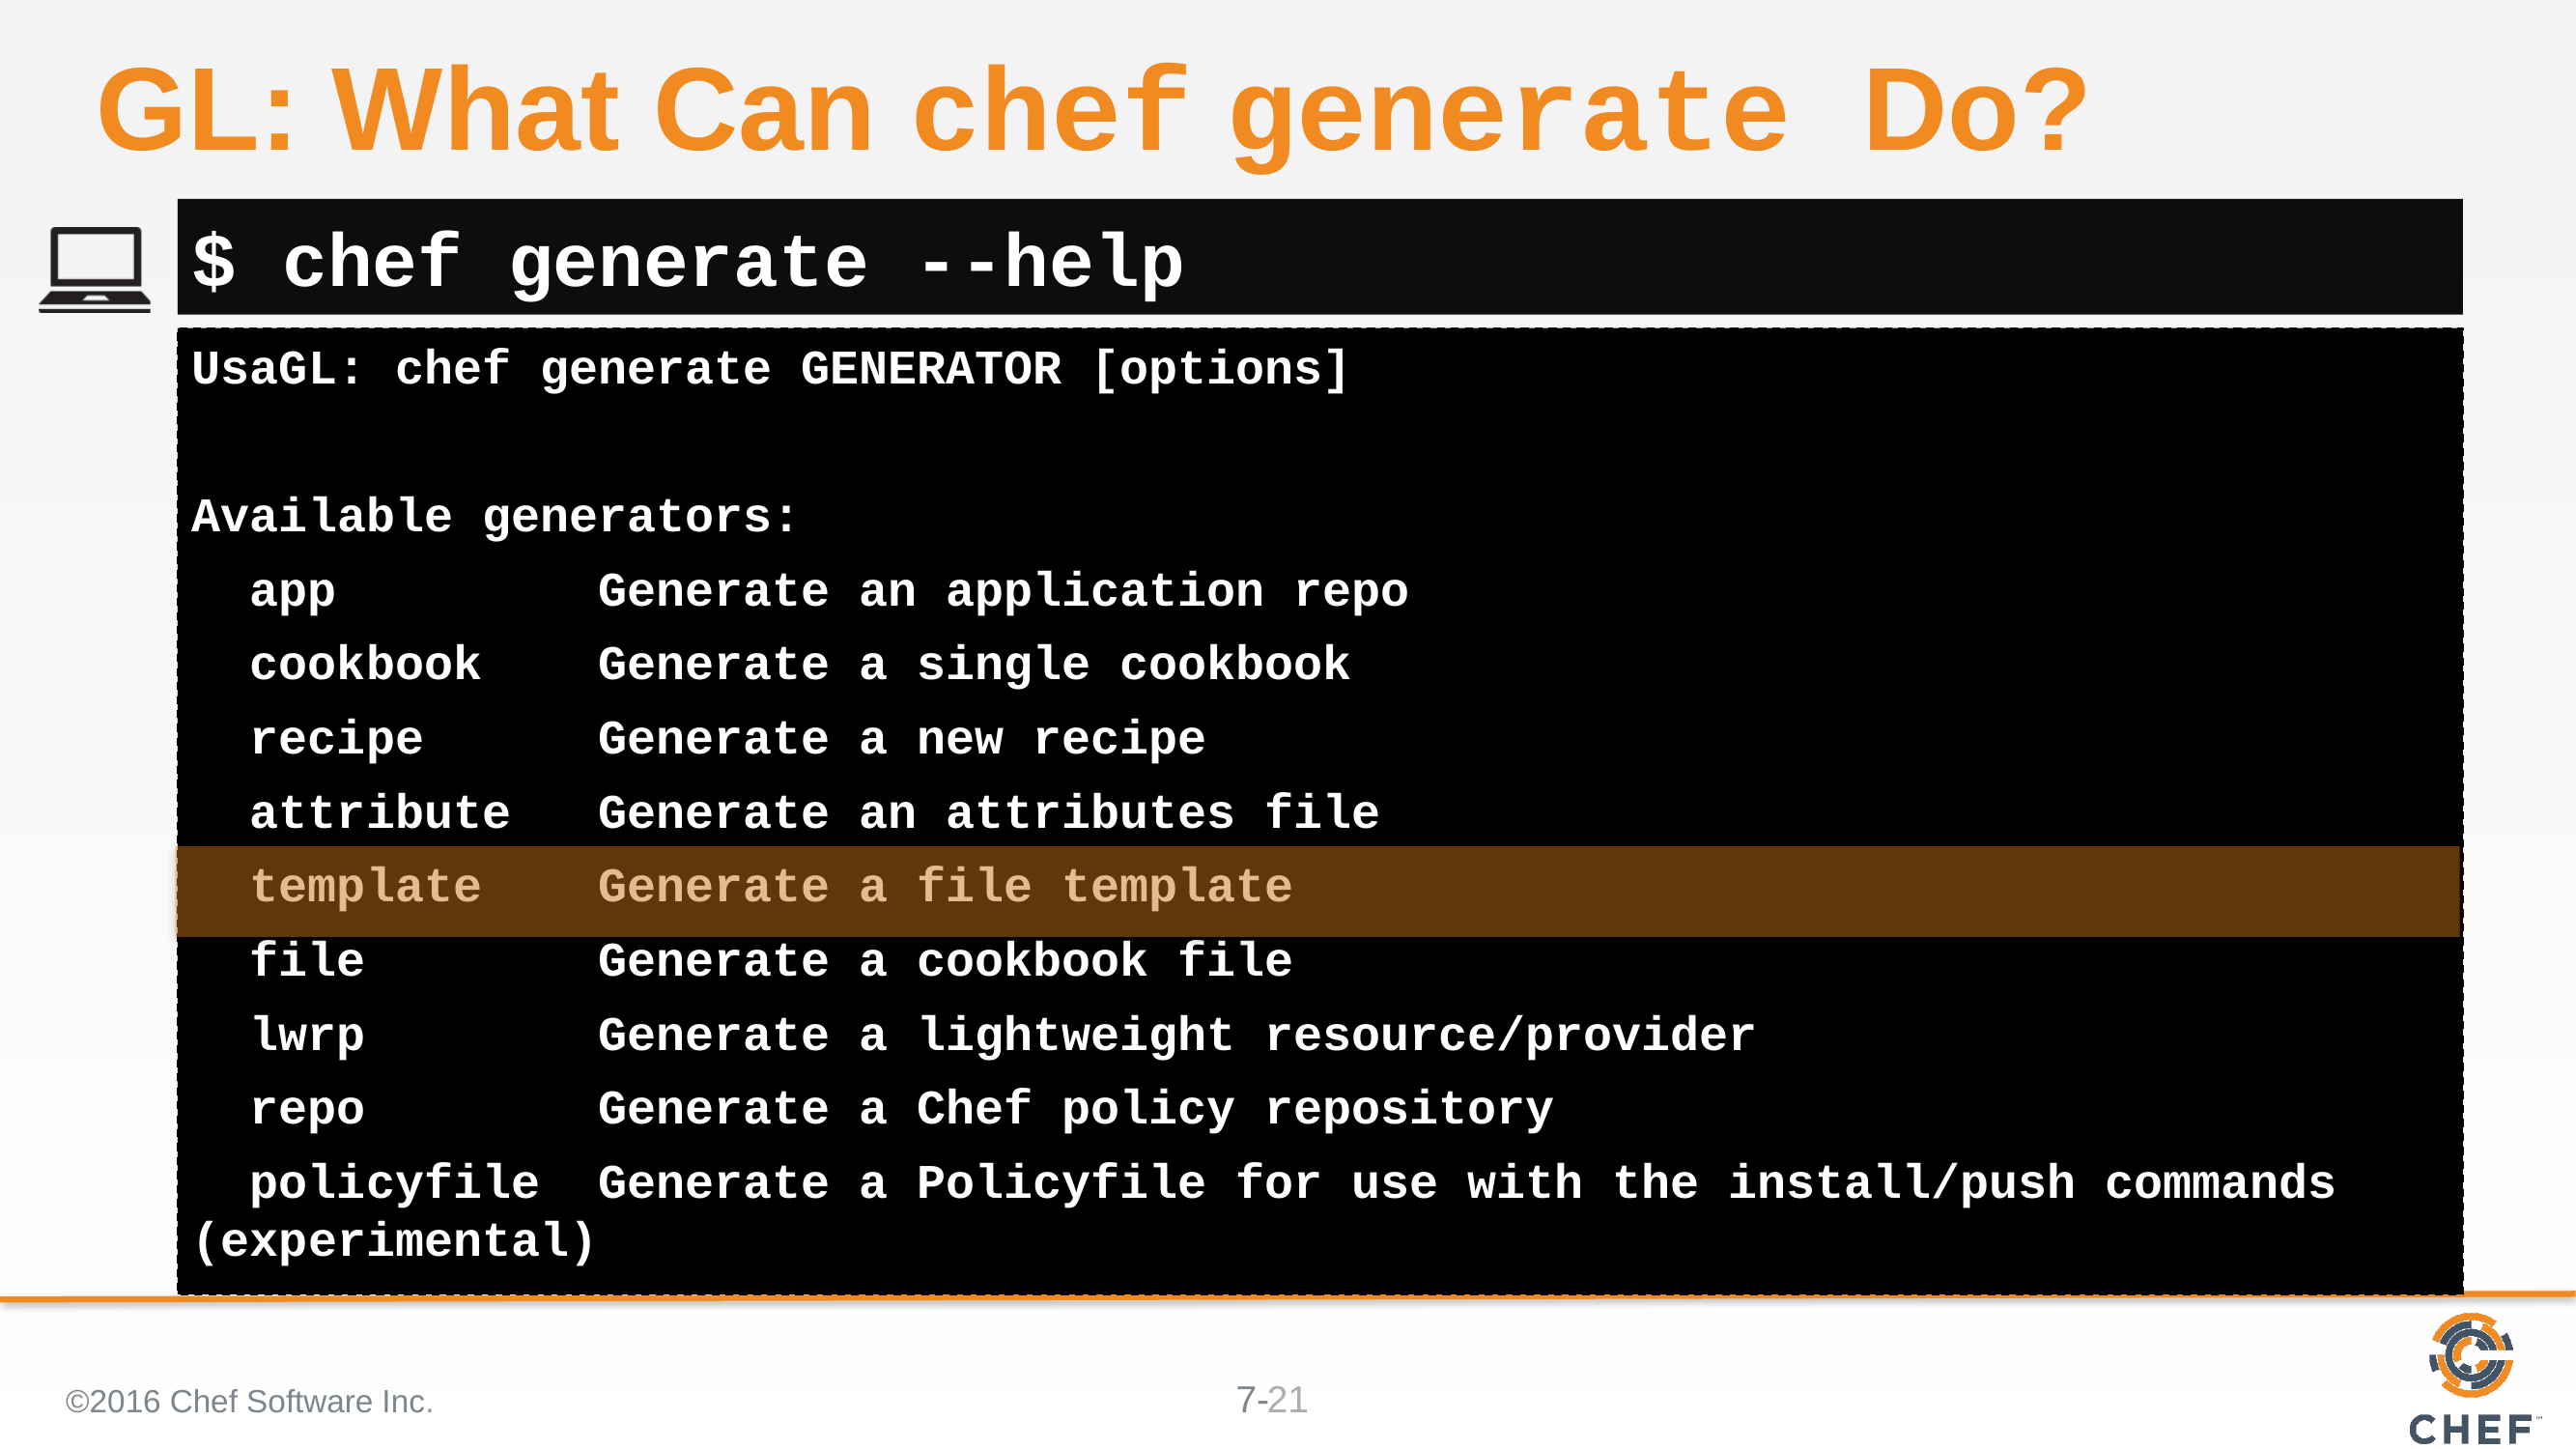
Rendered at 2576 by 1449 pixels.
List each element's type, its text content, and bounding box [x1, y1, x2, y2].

footer ©2016 Chef Software Inc. [51, 1359, 952, 1440]
text_box [175, 845, 2460, 938]
picture [2399, 1297, 2550, 1449]
title GL: What Can chef generate Do? [96, 48, 2463, 180]
list UsaGL: chef generate GENERATOR [options] Available generators: app Generate an application repo cookbook Generate a single cookbook recipe Generate a new recipe attribute Generate an attributes file template Generate a file template file Generate a cookbook file lwrp Generate a lightweight resource/provider repo Generate a Chef policy repository policyfile Generate a Policyfile for use with the install/push commands (experimental) [177, 945, 2464, 1295]
slide_number 21 [998, 1359, 1578, 1437]
list $ chef generate --help [177, 198, 2463, 315]
list UsaGL: chef generate GENERATOR [options] Available generators: app Generate an application repo cookbook Generate a single cookbook recipe Generate a new recipe attribute Generate an attributes file template Generate a file template file Generate a cookbook file lwrp Generate a lightweight resource/provider repo Generate a Chef policy repository policyfile Generate a Policyfile for use with the install/push commands (experimental) [177, 327, 2464, 847]
